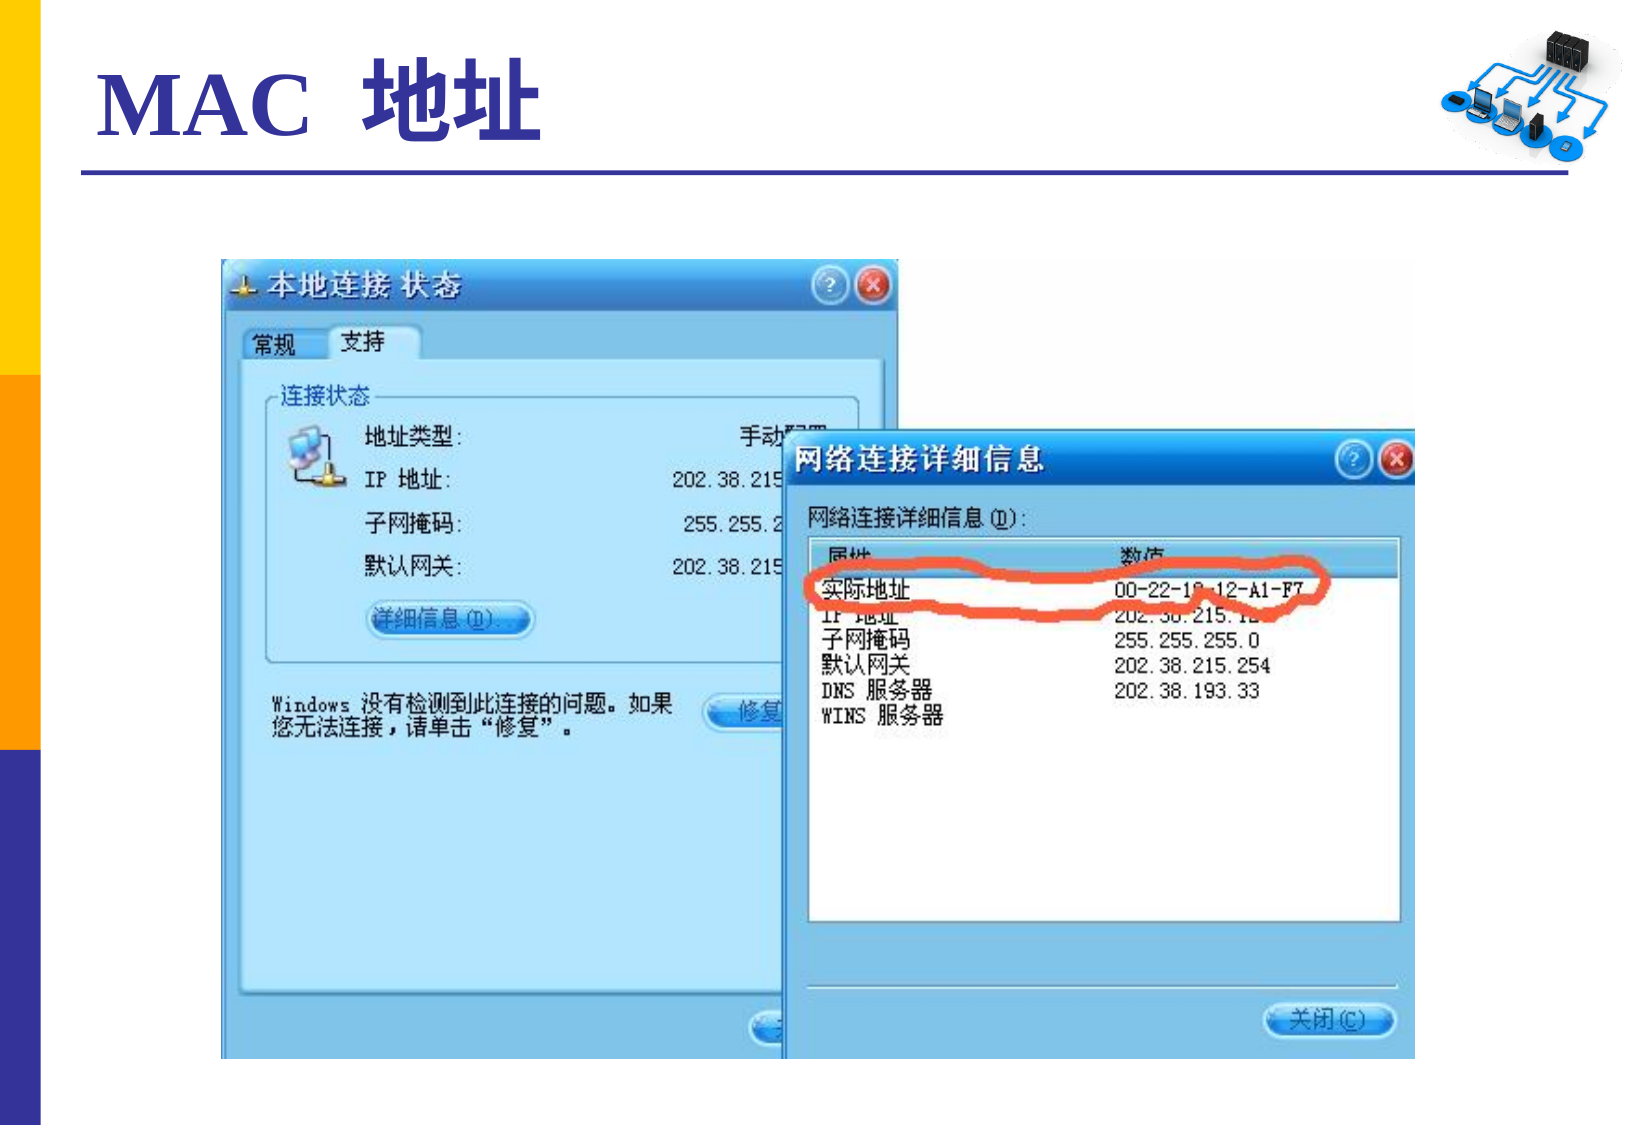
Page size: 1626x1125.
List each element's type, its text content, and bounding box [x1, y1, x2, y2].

picture [221, 259, 1416, 1059]
title MAC 地址 [81, 30, 1569, 161]
picture [1438, 30, 1624, 165]
